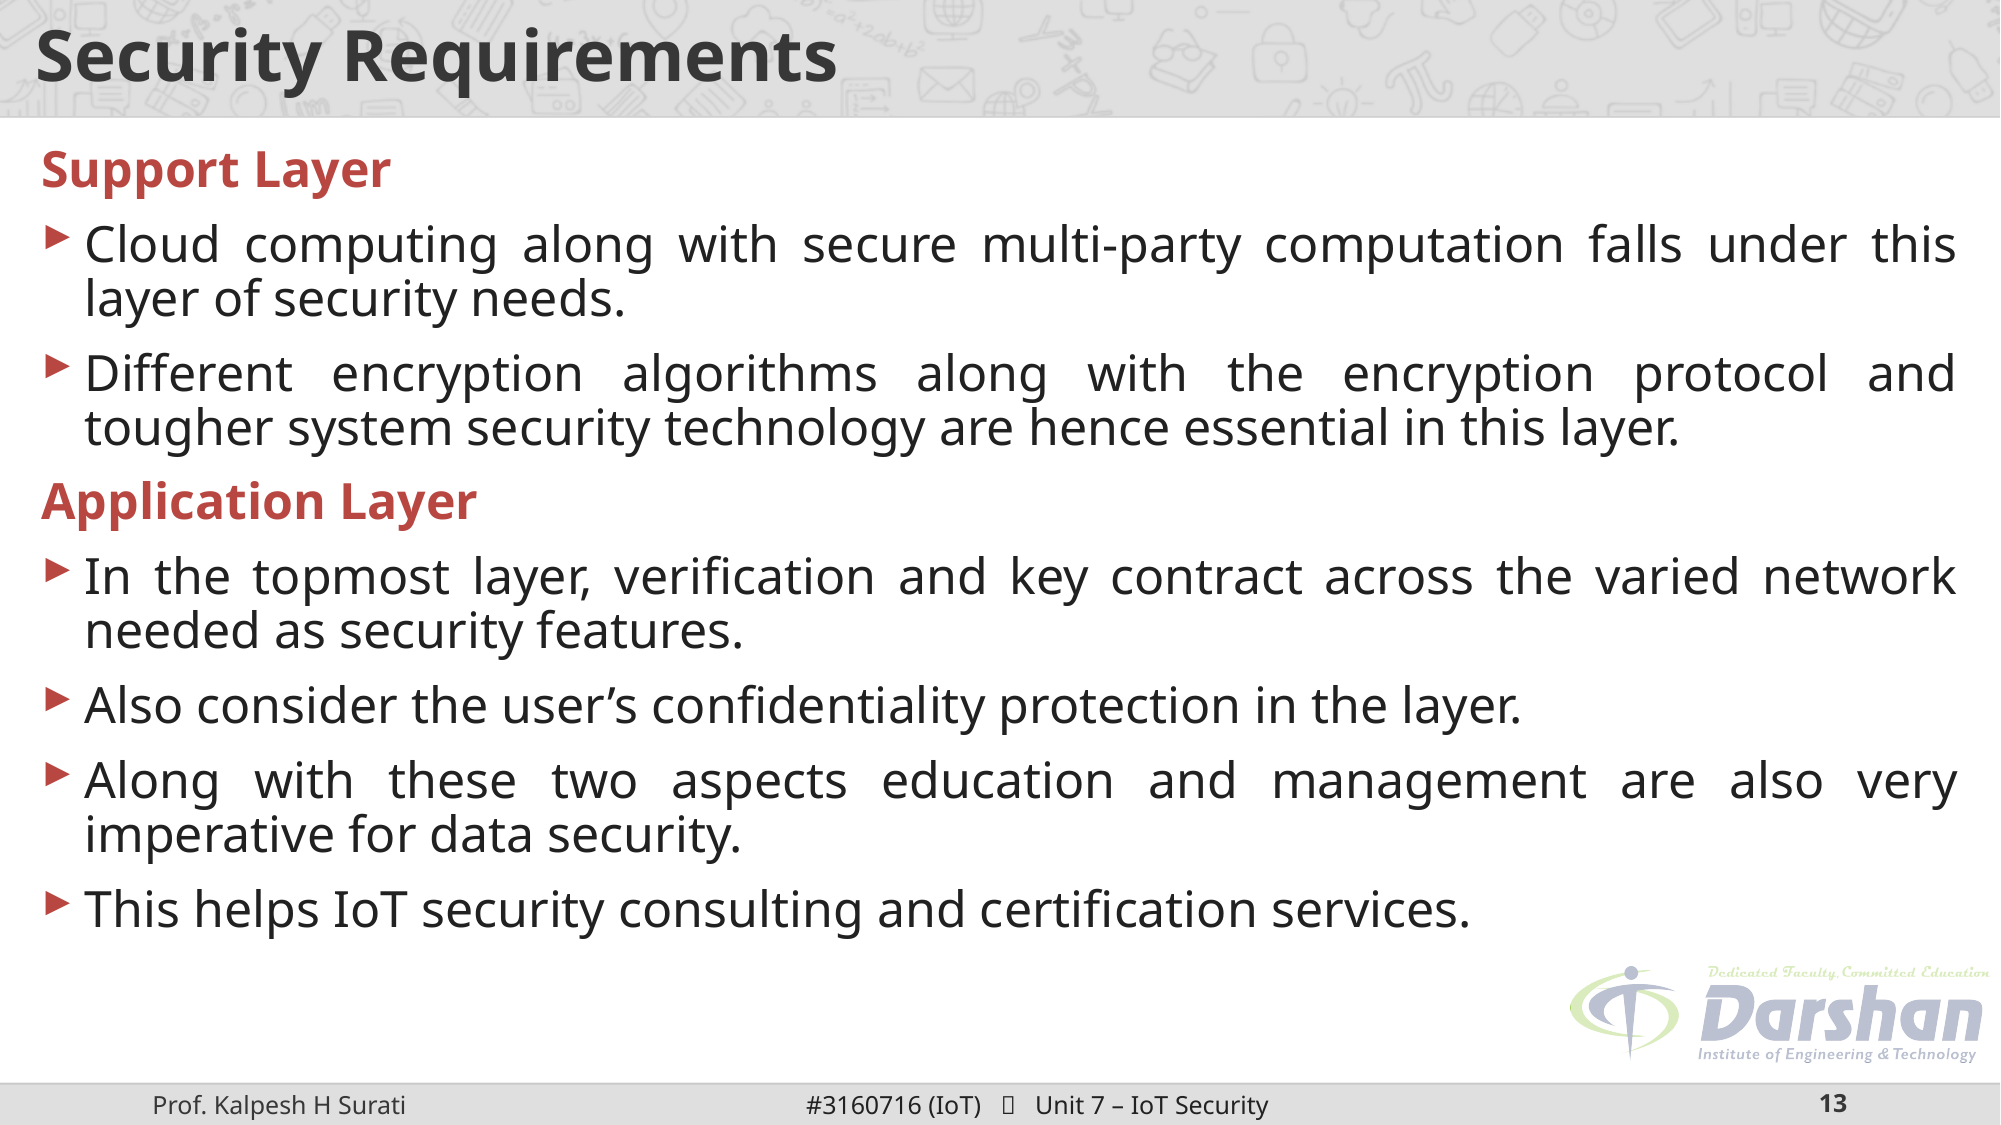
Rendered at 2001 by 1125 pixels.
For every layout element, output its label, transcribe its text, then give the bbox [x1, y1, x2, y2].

title Security Requirements [0, 0, 2000, 117]
list Support Layer Cloud computing along with secure multi-party computation falls under this layer of security needs. Different encryption algorithms along with the encryption protocol and tougher system security technology are hence essential in this layer. Application Layer In the topmost layer, verification and key contract across the varied network needed as security features. Also consider the user’s confidentiality protection in the layer. Along with these two aspects education and management are also very imperative for data security. This helps IoT security consulting and certification services. [26, 136, 1974, 965]
